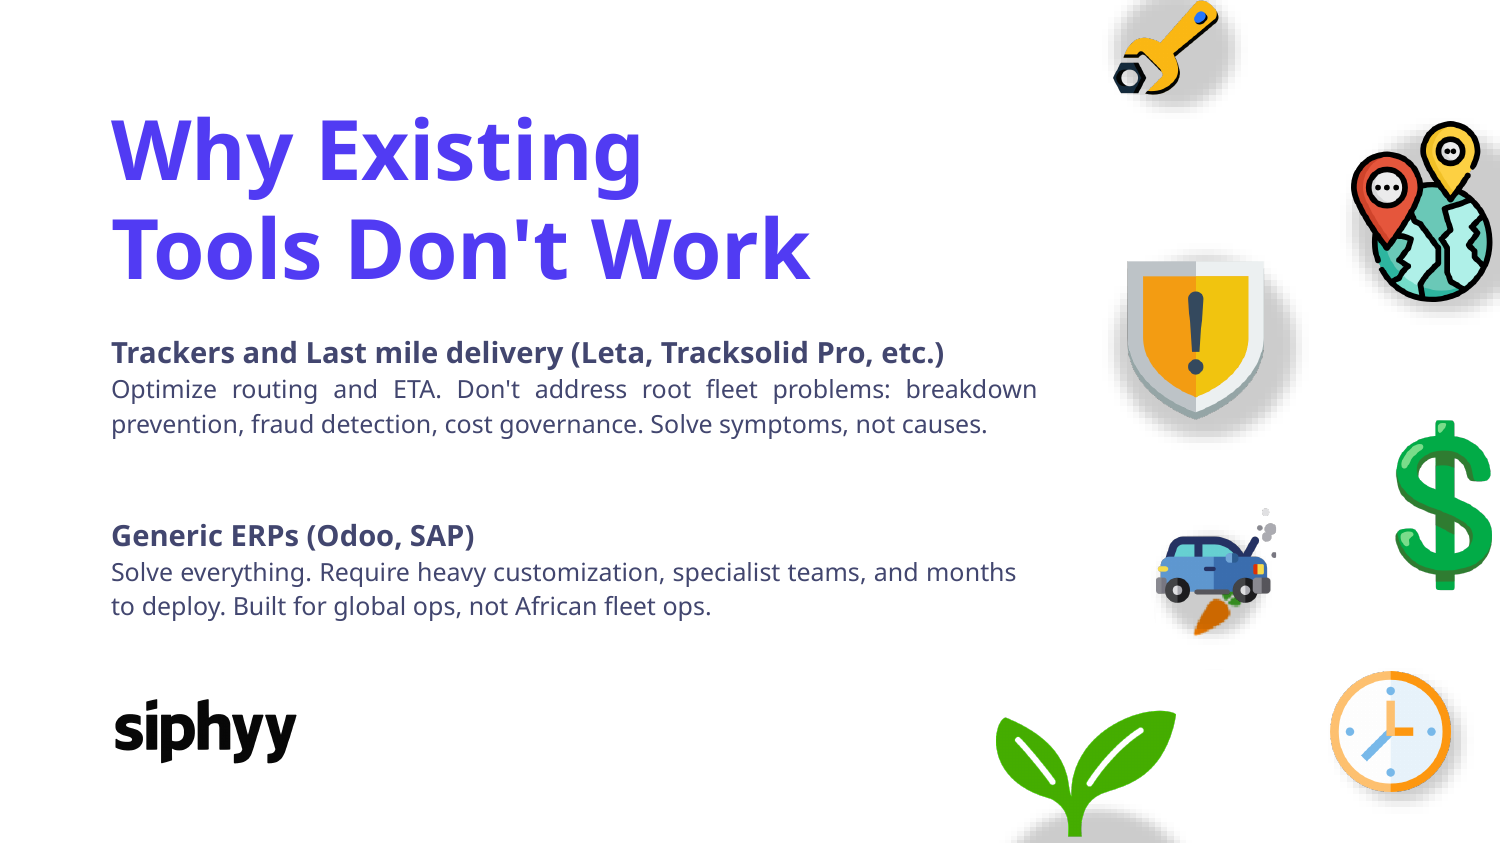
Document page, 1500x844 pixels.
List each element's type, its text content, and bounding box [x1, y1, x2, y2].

text_box Trackers and Last mile delivery (Leta, Tracksolid Pro, etc.) Optimize routing and ETA. Don't address root fleet problems: breakdown prevention, fraud detection, cost governance. Solve symptoms, not causes. [108, 327, 1040, 439]
text_box Generic ERPs (Odoo, SAP) Solve everything. Require heavy customization, specialist teams, and months to deploy. Built for global ops, not African fleet ops. [108, 509, 1019, 621]
picture [0, 0, 1500, 844]
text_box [1340, 118, 1500, 325]
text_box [1102, 243, 1309, 450]
text_box Why Existing Tools Don't Work [108, 94, 872, 297]
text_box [992, 703, 1199, 844]
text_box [1328, 668, 1474, 815]
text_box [1102, 0, 1249, 120]
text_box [1151, 495, 1277, 646]
